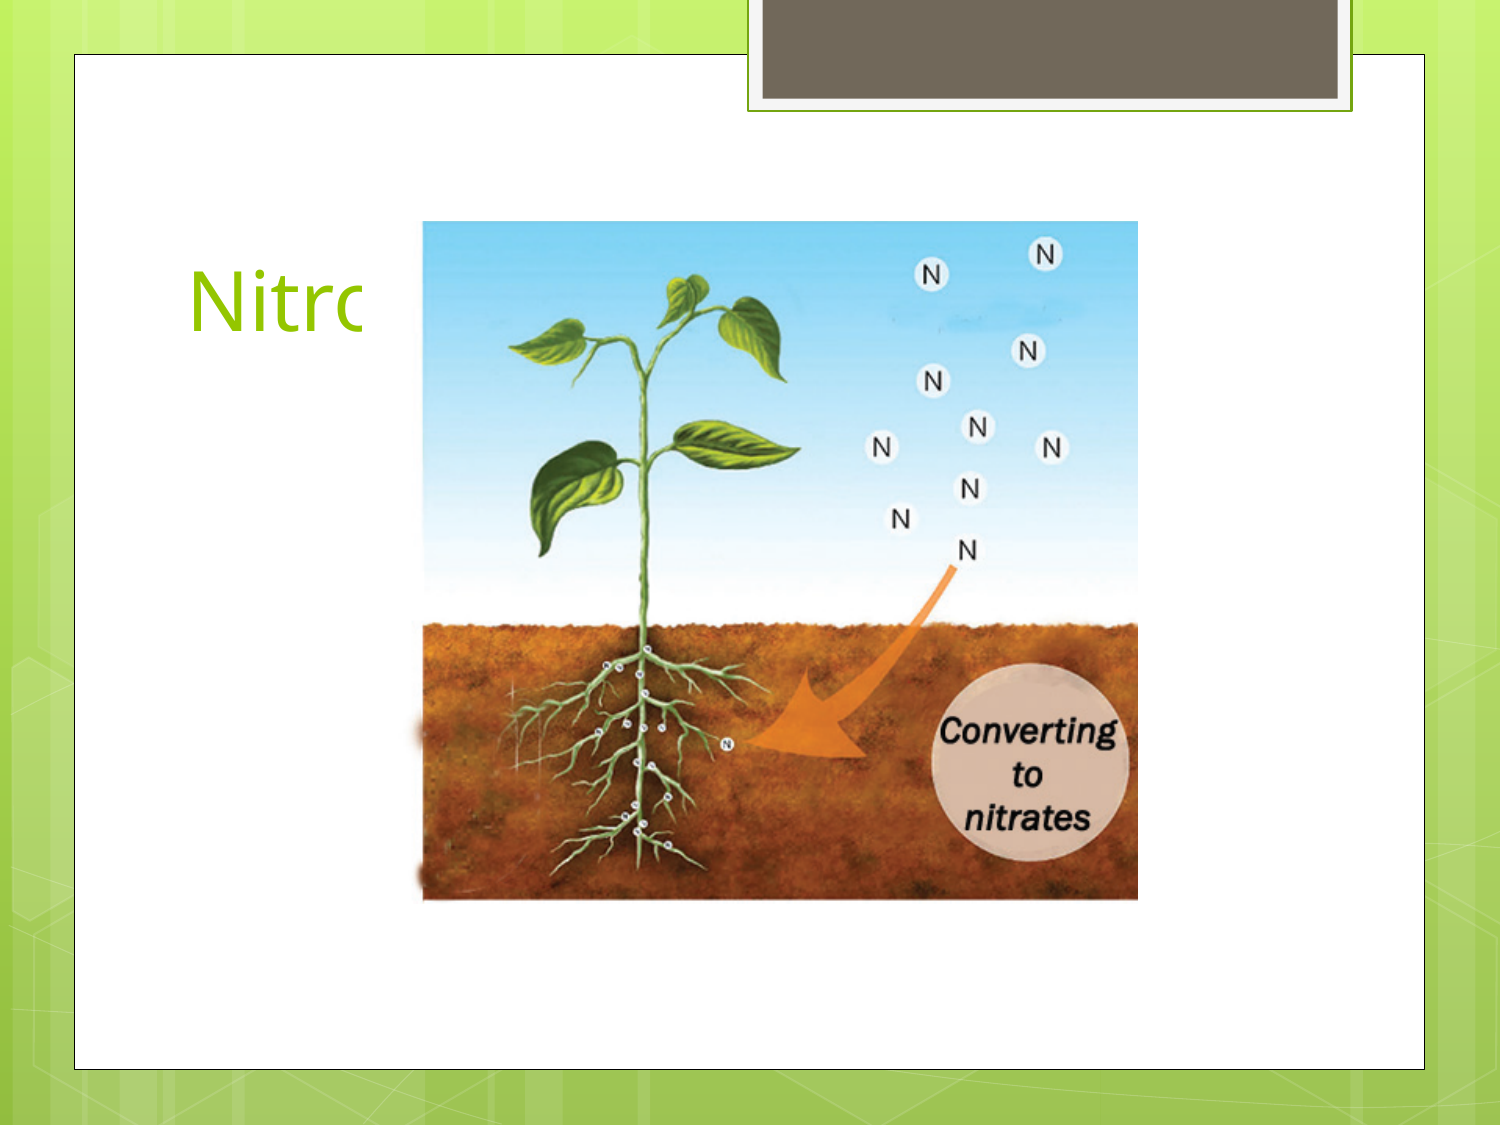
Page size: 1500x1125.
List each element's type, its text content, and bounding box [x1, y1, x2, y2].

picture [362, 220, 1138, 905]
title Nitrogen fixation [171, 168, 1324, 357]
